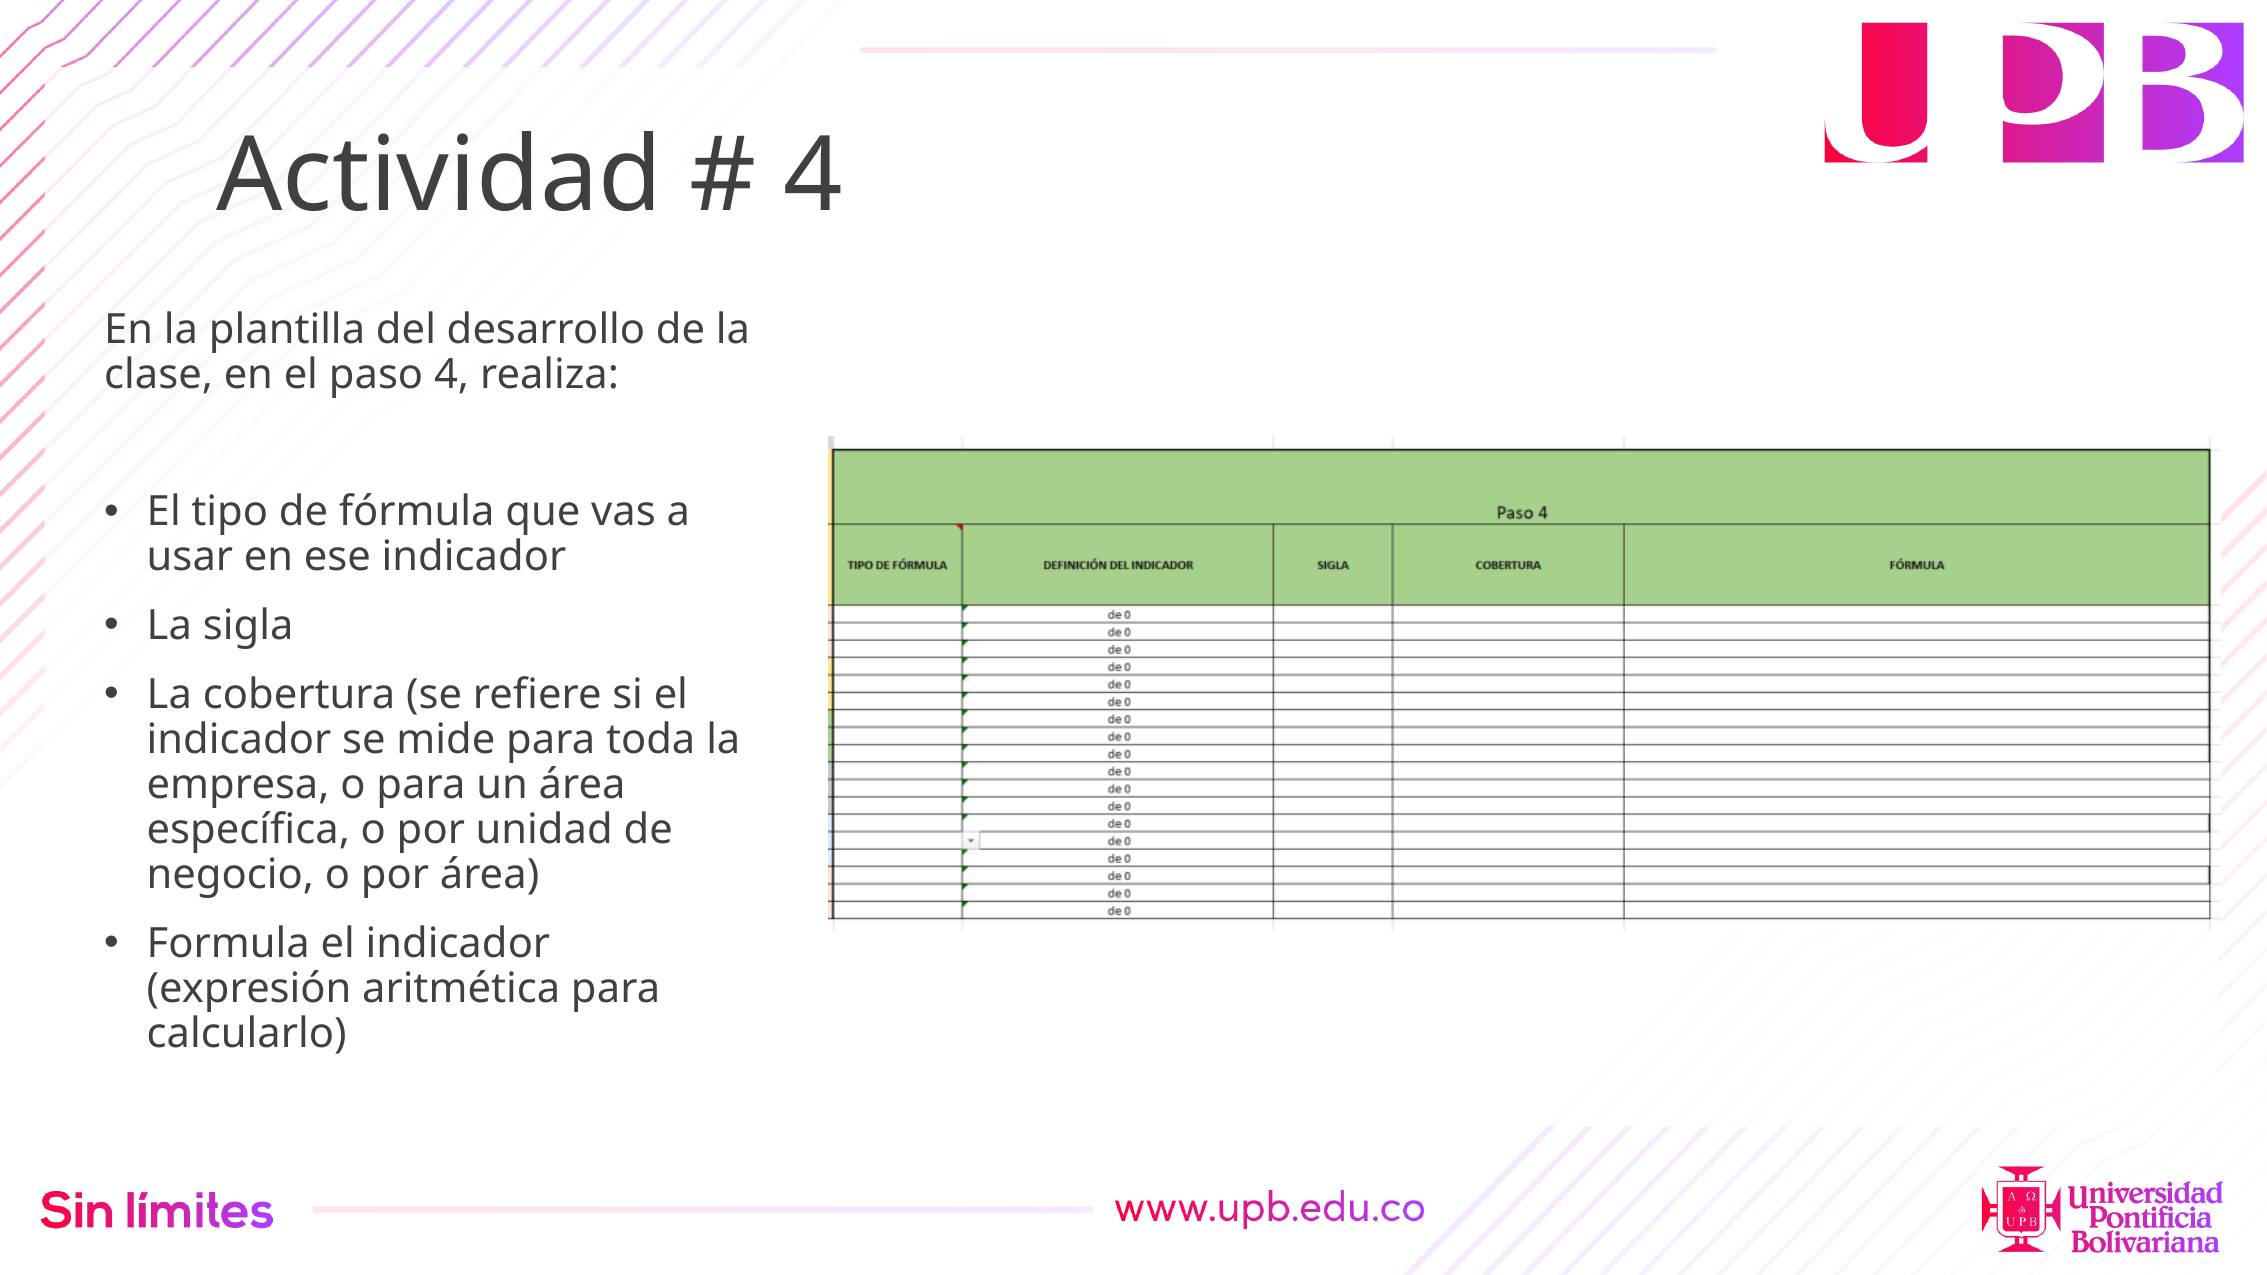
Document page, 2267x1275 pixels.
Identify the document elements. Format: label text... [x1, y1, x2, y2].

list En la plantilla del desarrollo de la clase, en el paso 4, realiza: El tipo de fórmula que vas a usar en ese indicador La sigla La cobertura (se refiere si el indicador se mide para toda la empresa, o para un área específica, o por unidad de negocio, o por área) Formula el indicador (expresión aritmética para calcularlo) [89, 299, 771, 1068]
title Actividad # 4 [201, 53, 2140, 300]
picture [0, 0, 2267, 1275]
